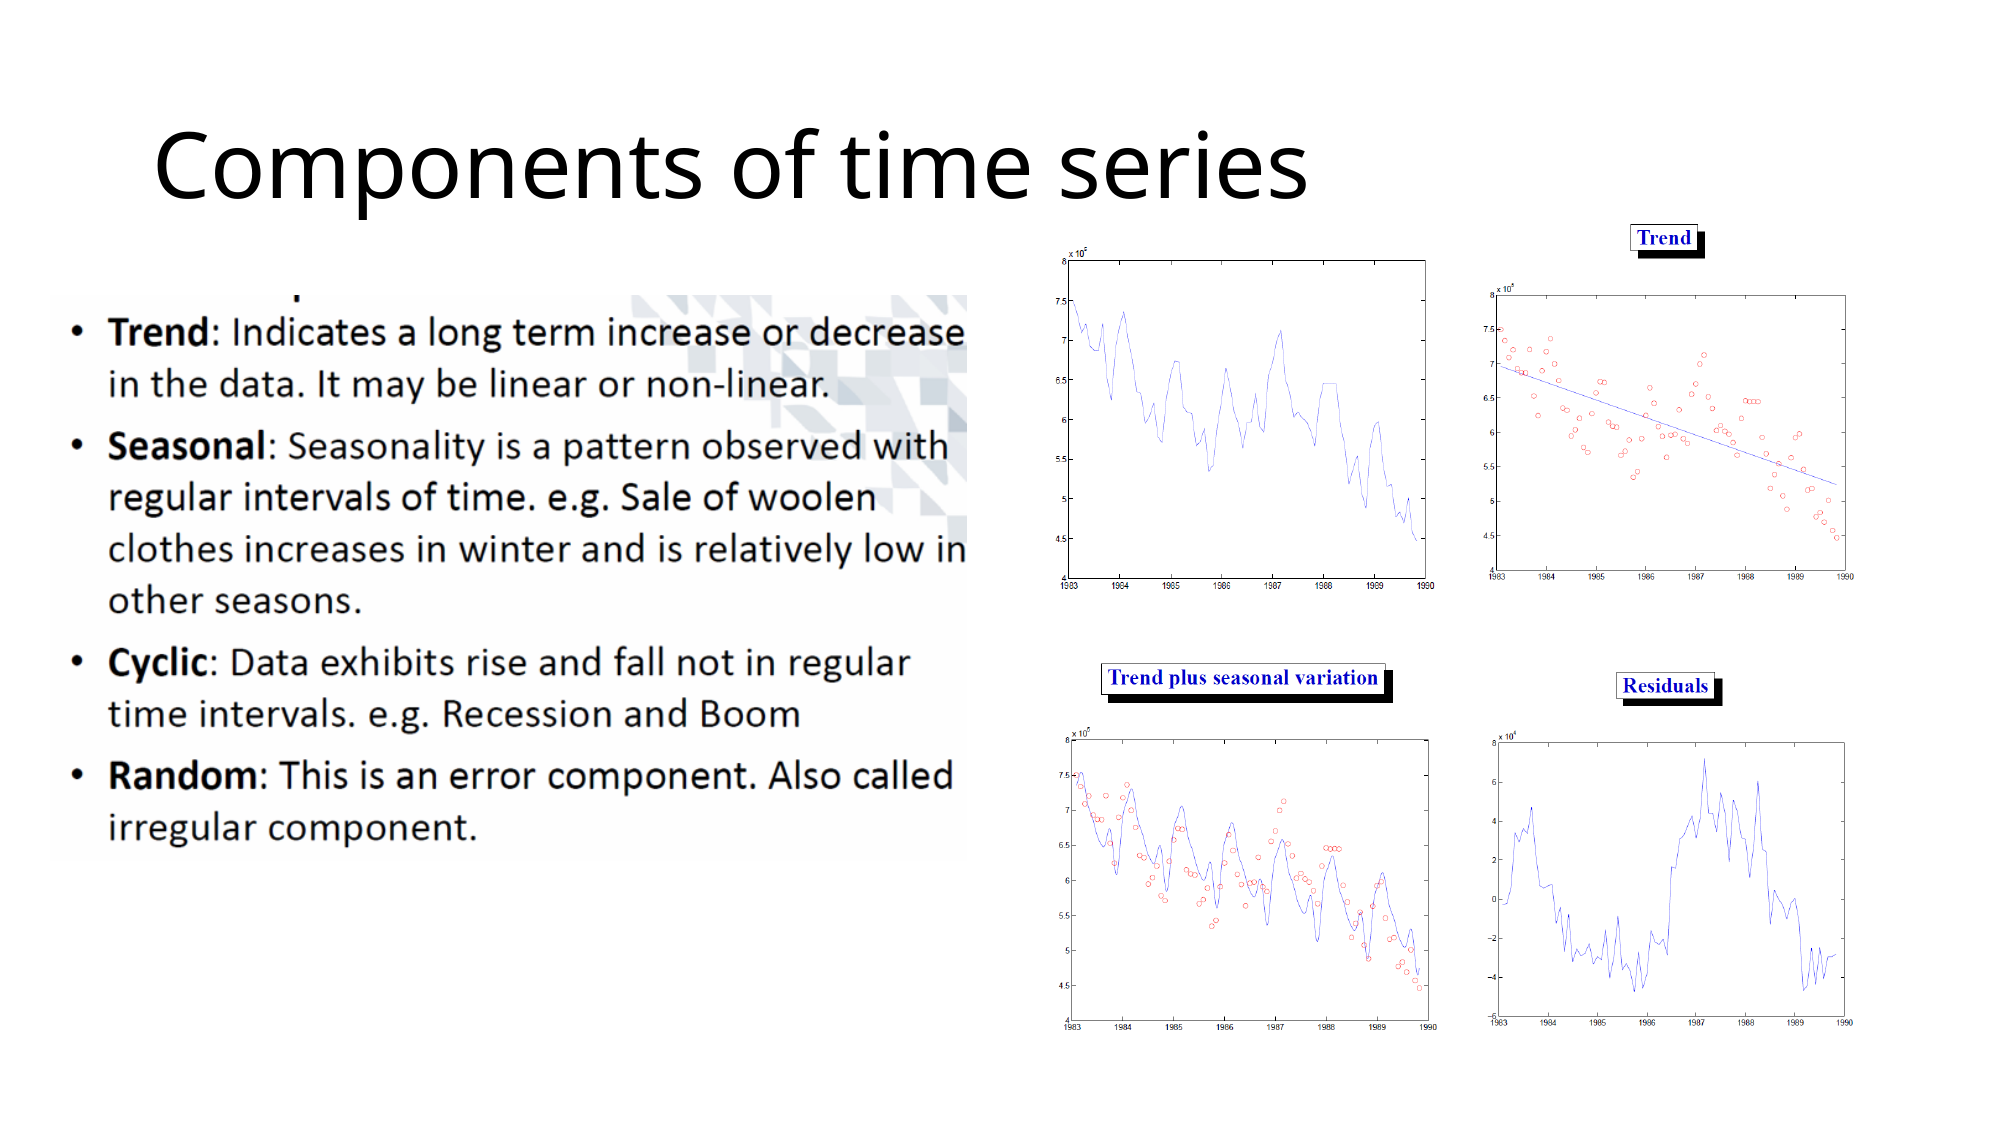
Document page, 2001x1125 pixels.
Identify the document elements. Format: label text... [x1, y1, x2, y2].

picture [1045, 245, 1454, 605]
title Components of time series [137, 59, 1863, 278]
picture [1045, 662, 1441, 1036]
picture [1485, 667, 1880, 1036]
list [50, 295, 967, 861]
picture [1464, 222, 1867, 590]
